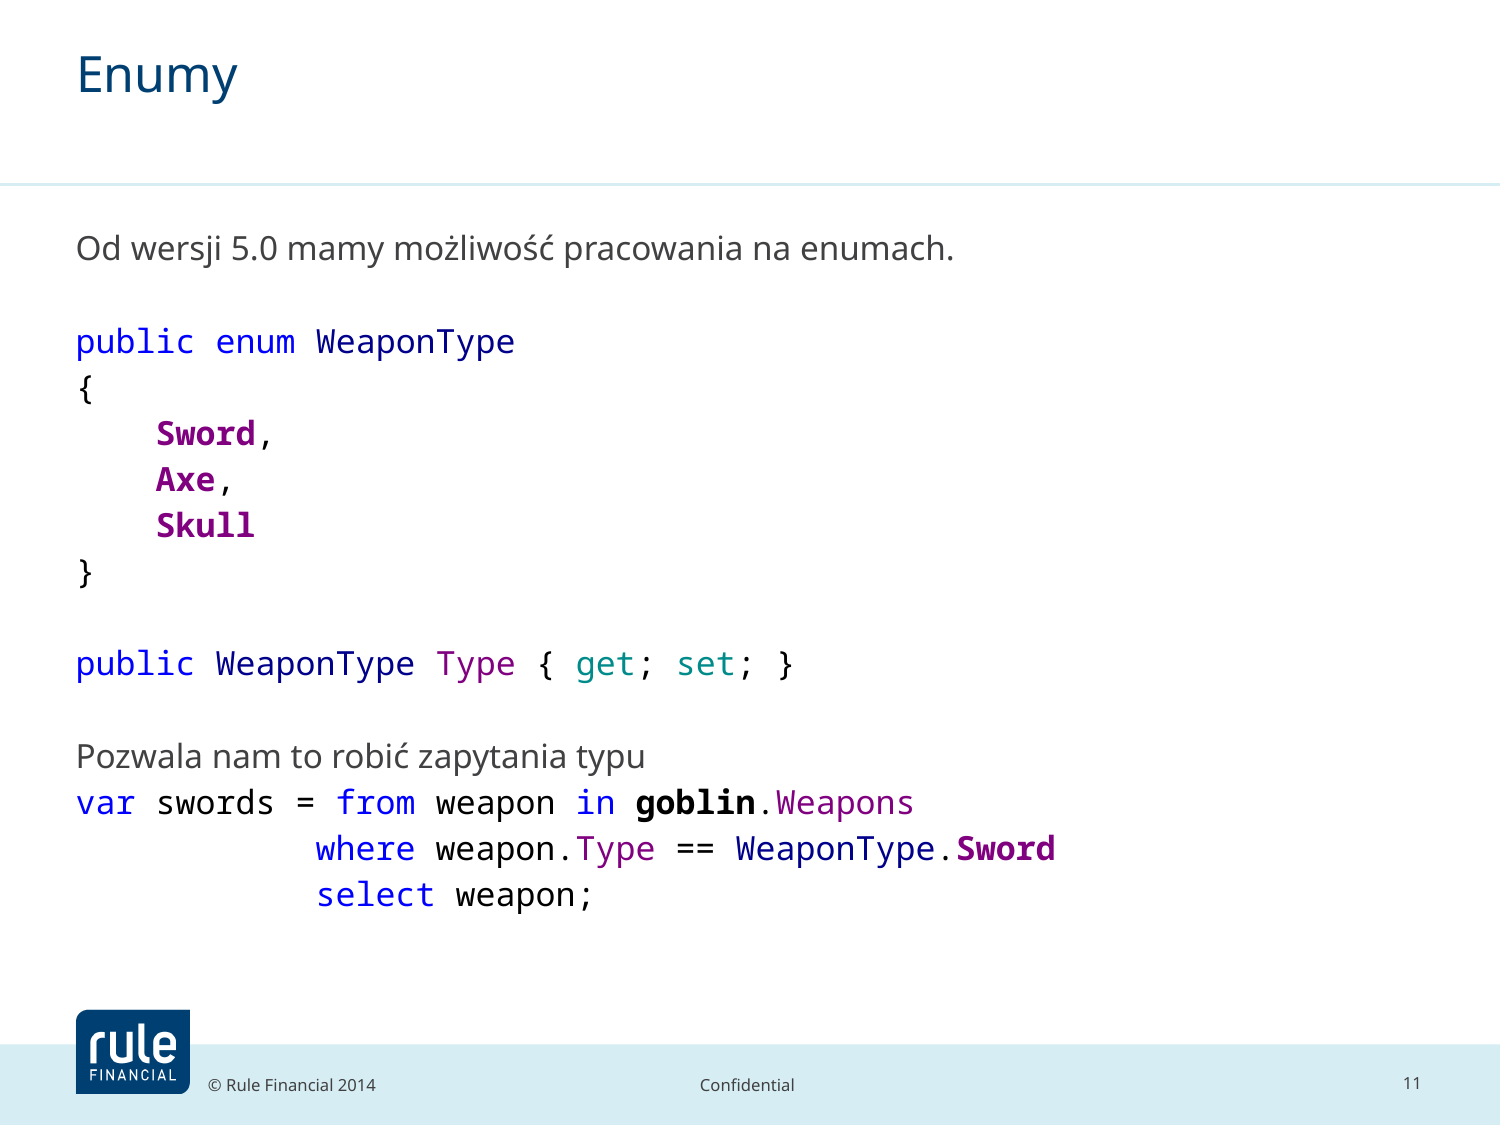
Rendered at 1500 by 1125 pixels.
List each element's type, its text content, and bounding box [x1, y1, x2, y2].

title Enumy [75, 42, 1426, 177]
picture [75, 1009, 218, 1094]
list Od wersji 5.0 mamy możliwość pracowania na enumach. public enum WeaponType { Sword, Axe, Skull } public WeaponType Type { get; set; } Pozwala nam to robić zapytania typu var swords = from weapon in goblin.Weapons where weapon.Type == WeaponType.Sword select weapon; [75, 220, 1426, 988]
